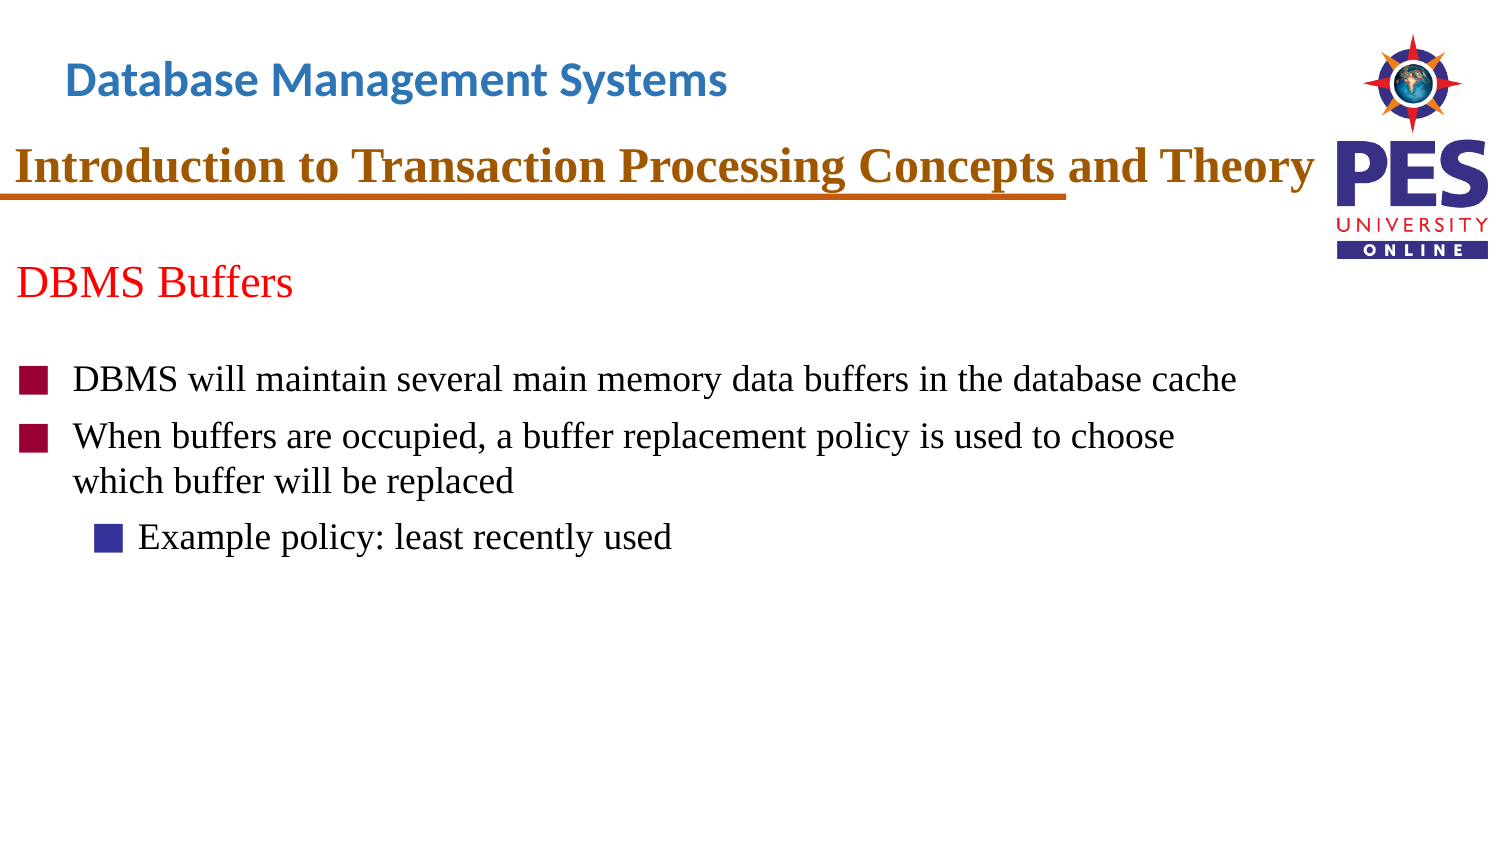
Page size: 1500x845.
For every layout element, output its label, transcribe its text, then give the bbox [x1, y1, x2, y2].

title Database Management Systems [63, 44, 735, 188]
text_box Introduction to Transaction Processing Concepts and Theory DBMS Buffers DBMS will maintain several main memory data buffers in the database cache When buffers are occupied, a buffer replacement policy is used to choose which buffer will be replaced Example policy: least recently used [12, 130, 1351, 557]
picture [1337, 33, 1488, 259]
